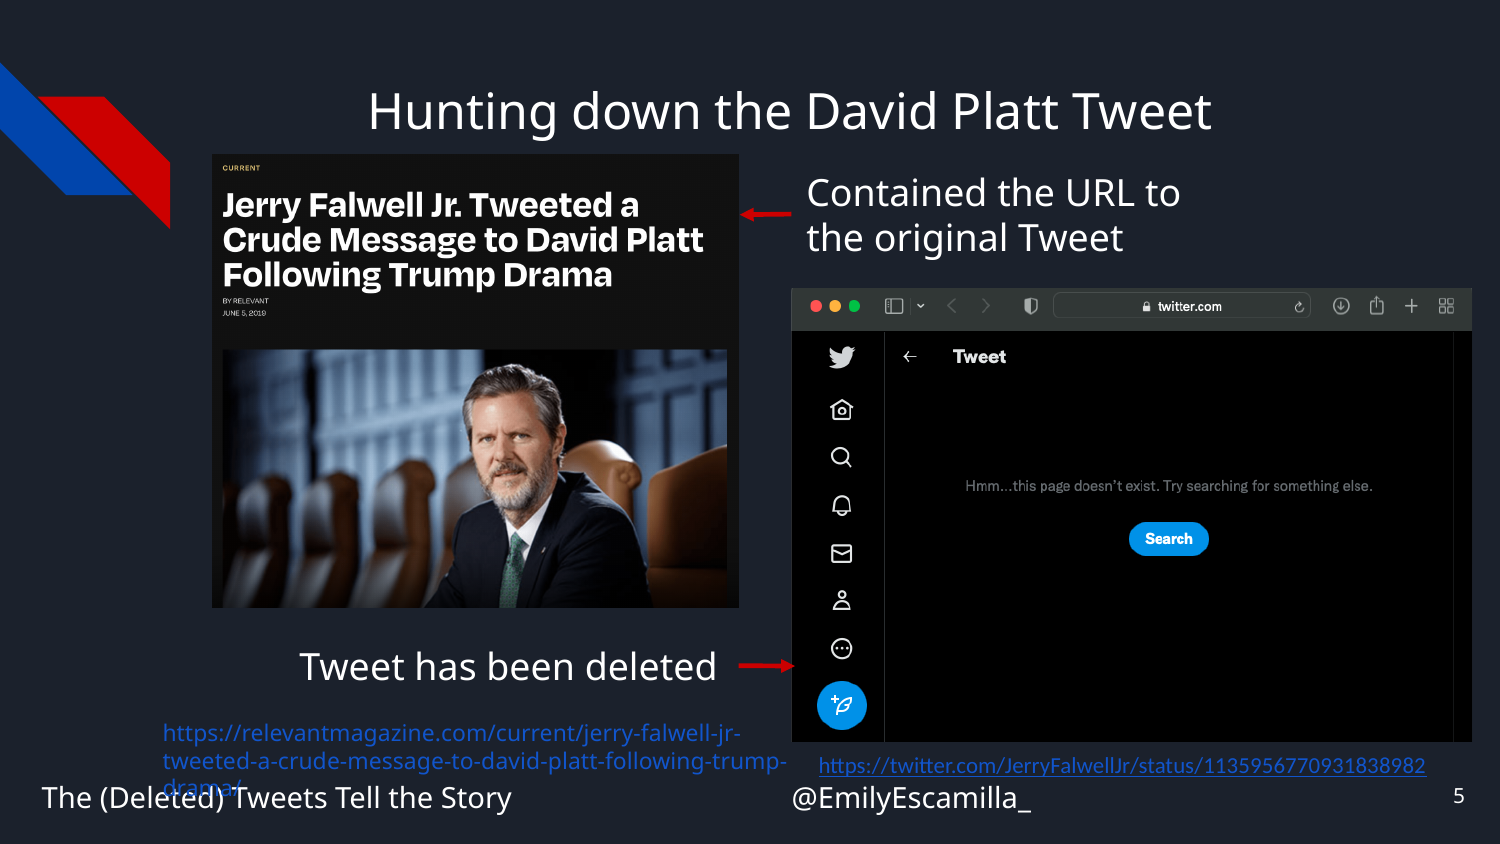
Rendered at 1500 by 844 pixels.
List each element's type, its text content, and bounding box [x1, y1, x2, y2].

text_box https://relevantmagazine.com/current/jerry-falwell-jr-tweeted-a-crude-message-to-david-platt-following-trump-drama/ [147, 703, 803, 817]
picture [791, 288, 1473, 743]
picture [212, 153, 739, 608]
slide_number ‹#› [1389, 764, 1480, 830]
text_box Tweet has been deleted [278, 628, 739, 704]
title Hunting down the David Platt Tweet [212, 64, 1368, 215]
text_box Contained the URL to the original Tweet [791, 154, 1251, 275]
text_box https://twitter.com/JerryFalwellJr/status/1135956770931838982 [803, 751, 1460, 829]
